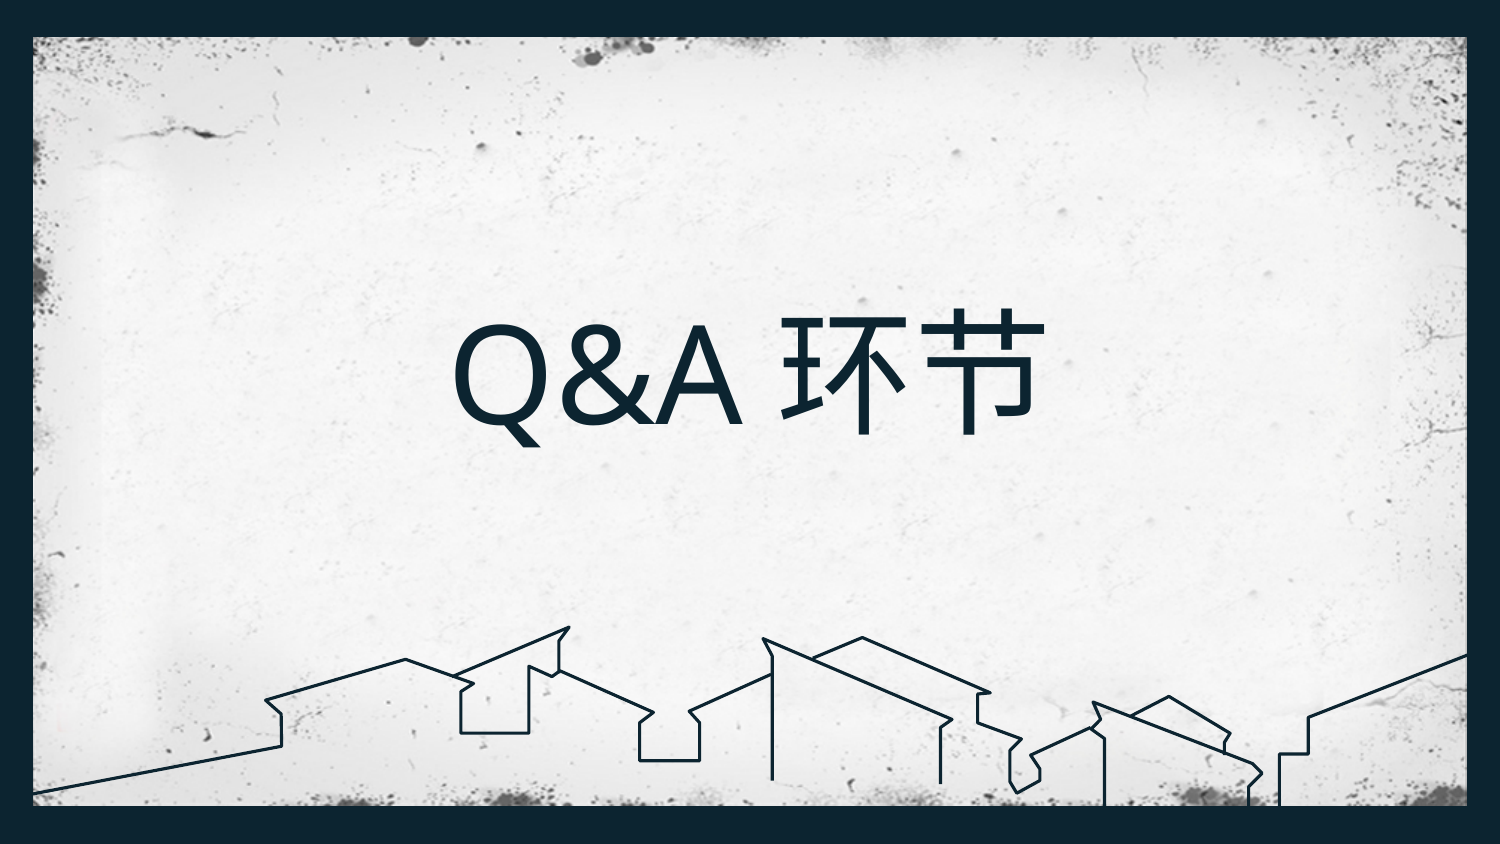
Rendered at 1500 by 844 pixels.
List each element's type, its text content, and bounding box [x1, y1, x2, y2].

picture [33, 37, 1467, 626]
text_box Q&A环节 [342, 279, 1158, 460]
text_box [12, 626, 1486, 811]
